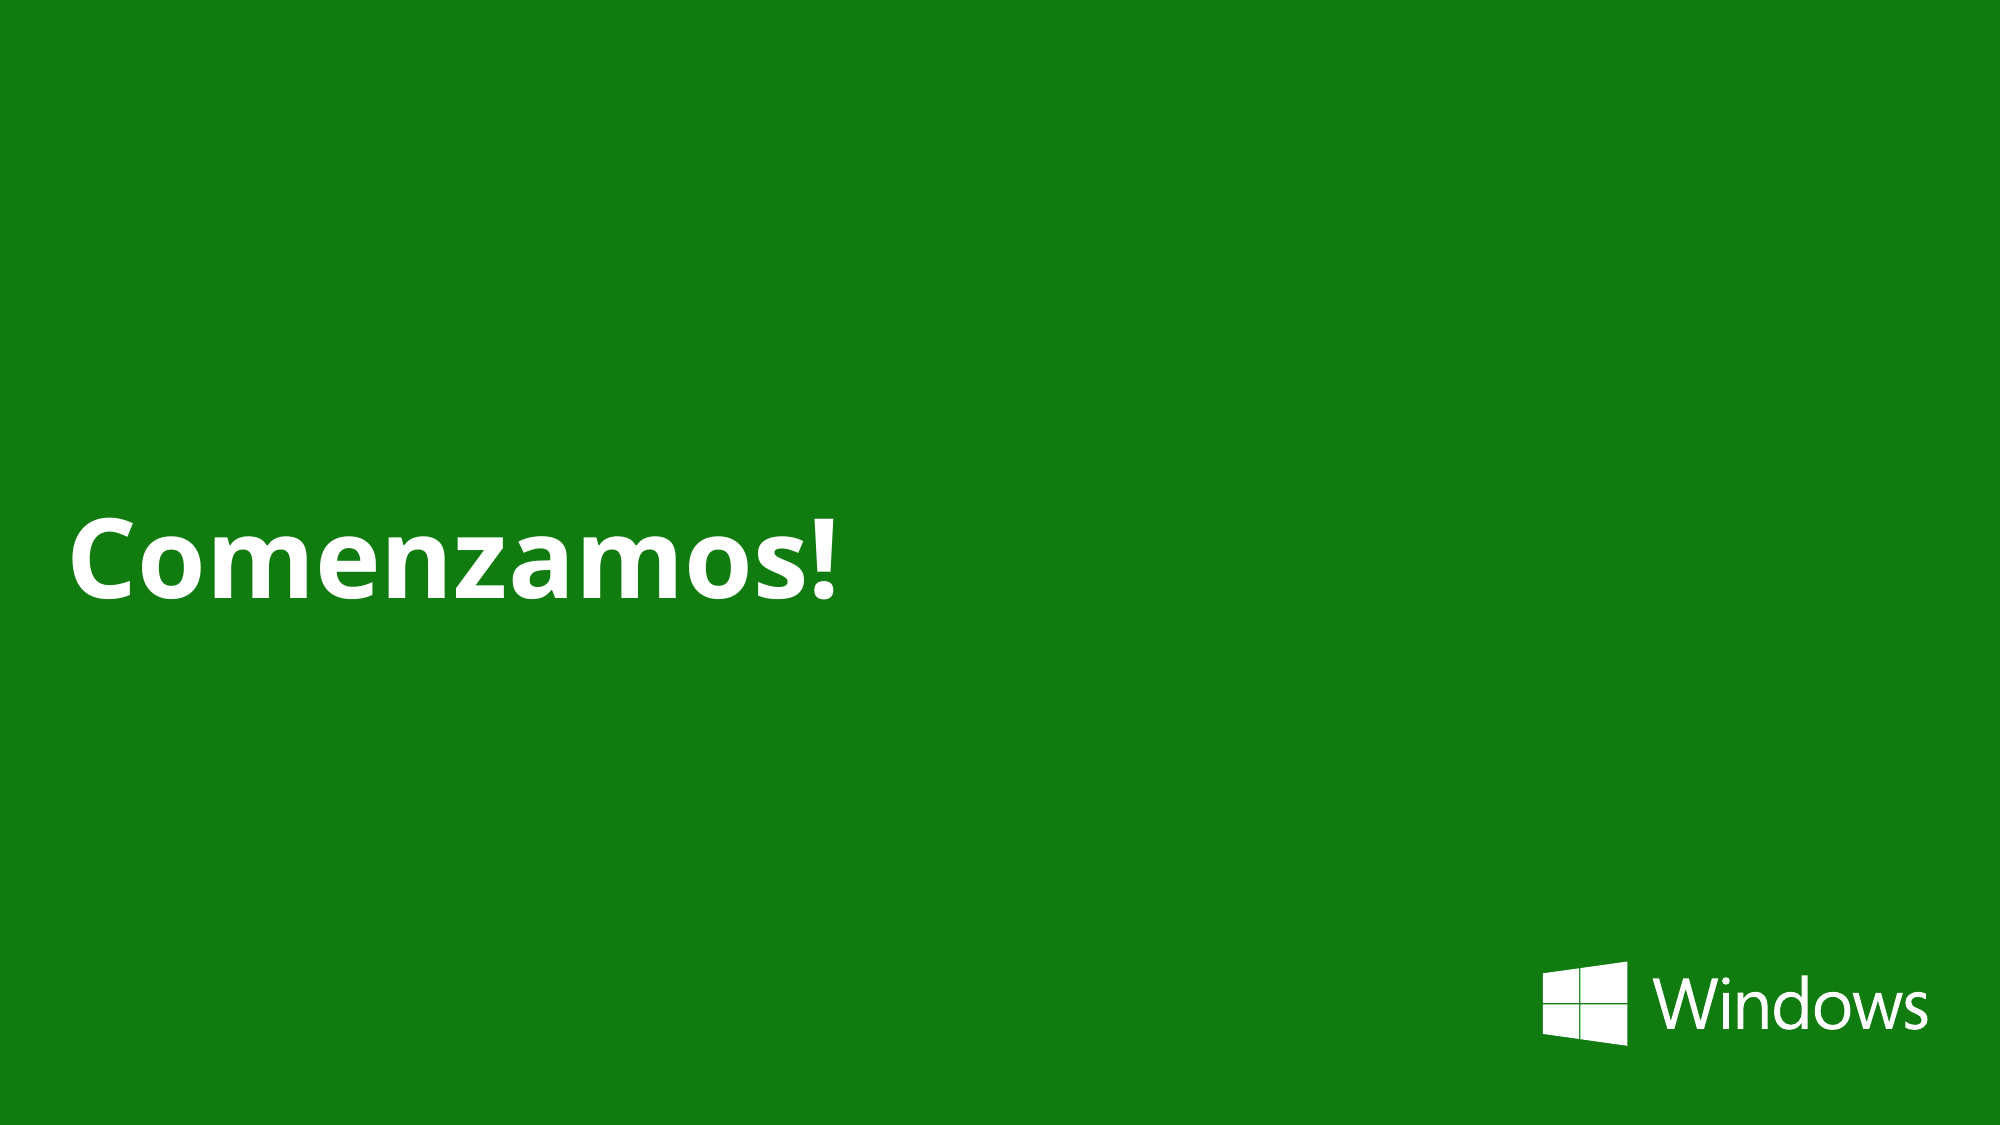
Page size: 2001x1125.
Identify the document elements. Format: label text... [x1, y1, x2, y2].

title Comenzamos! [44, 483, 1954, 642]
